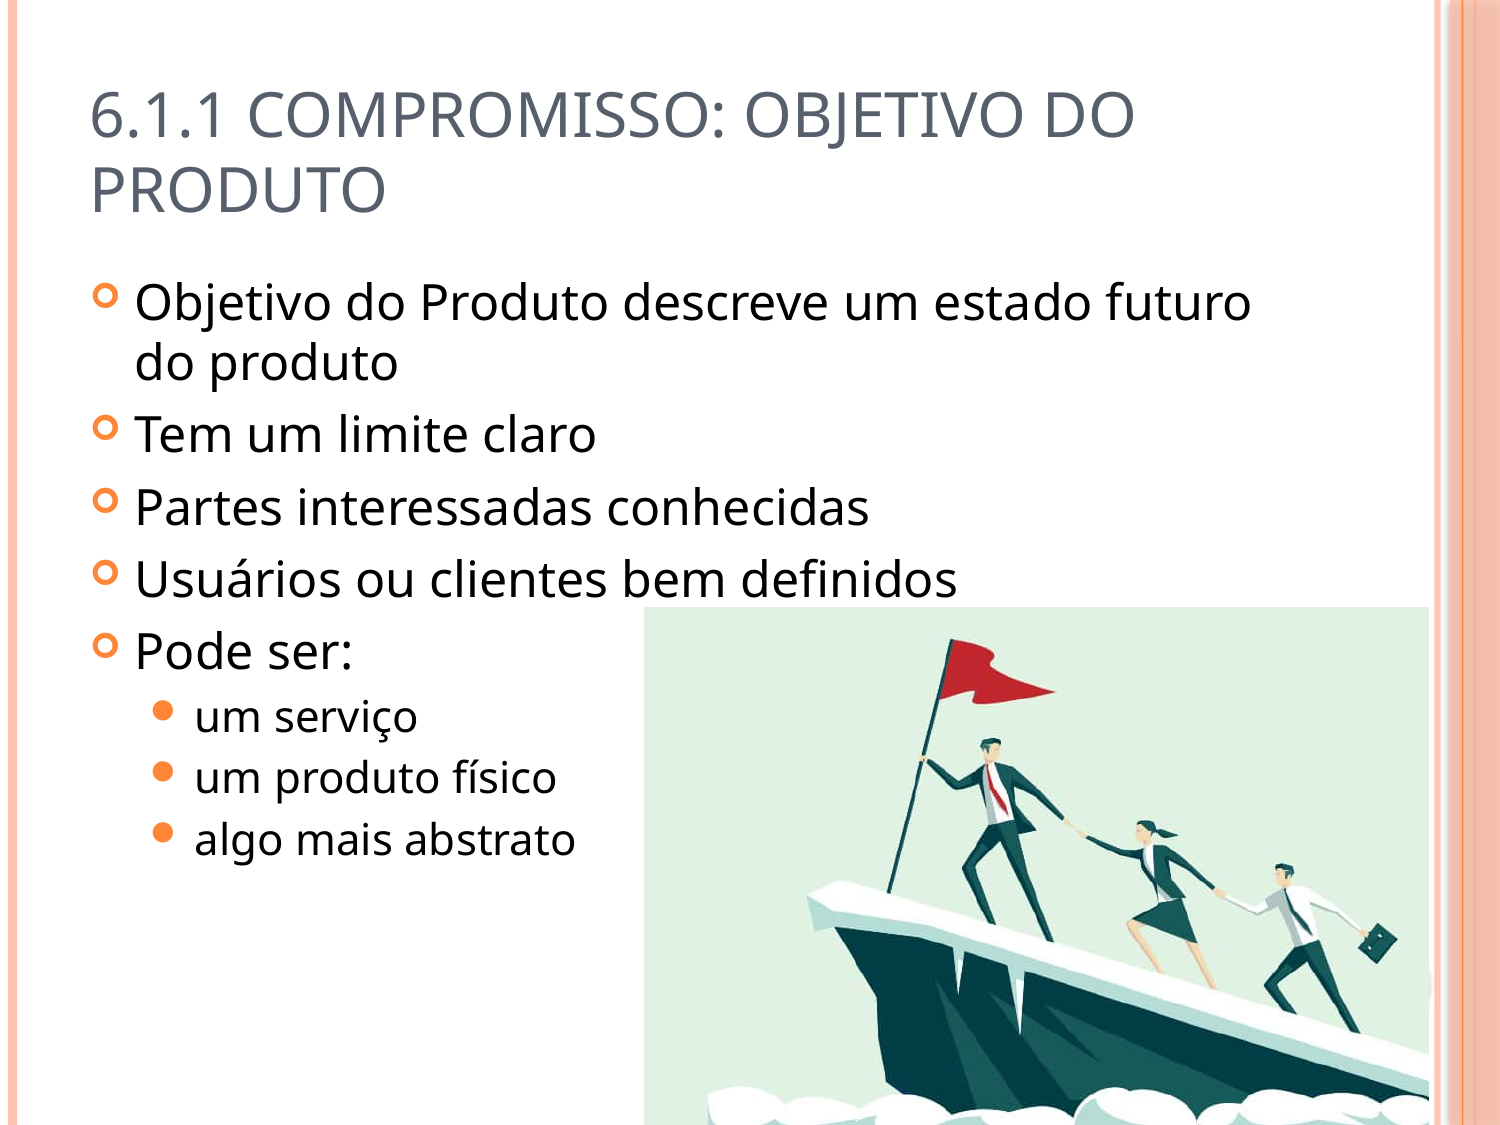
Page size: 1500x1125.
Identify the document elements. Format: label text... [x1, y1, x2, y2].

picture [643, 607, 1430, 1125]
title 6.1.1 Compromisso: Objetivo do Produto [75, 45, 1300, 233]
list Objetivo do Produto descreve um estado futuro do produto Tem um limite claro Partes interessadas conhecidas Usuários ou clientes bem definidos Pode ser: um serviço um produto físico algo mais abstrato [75, 262, 1300, 1062]
